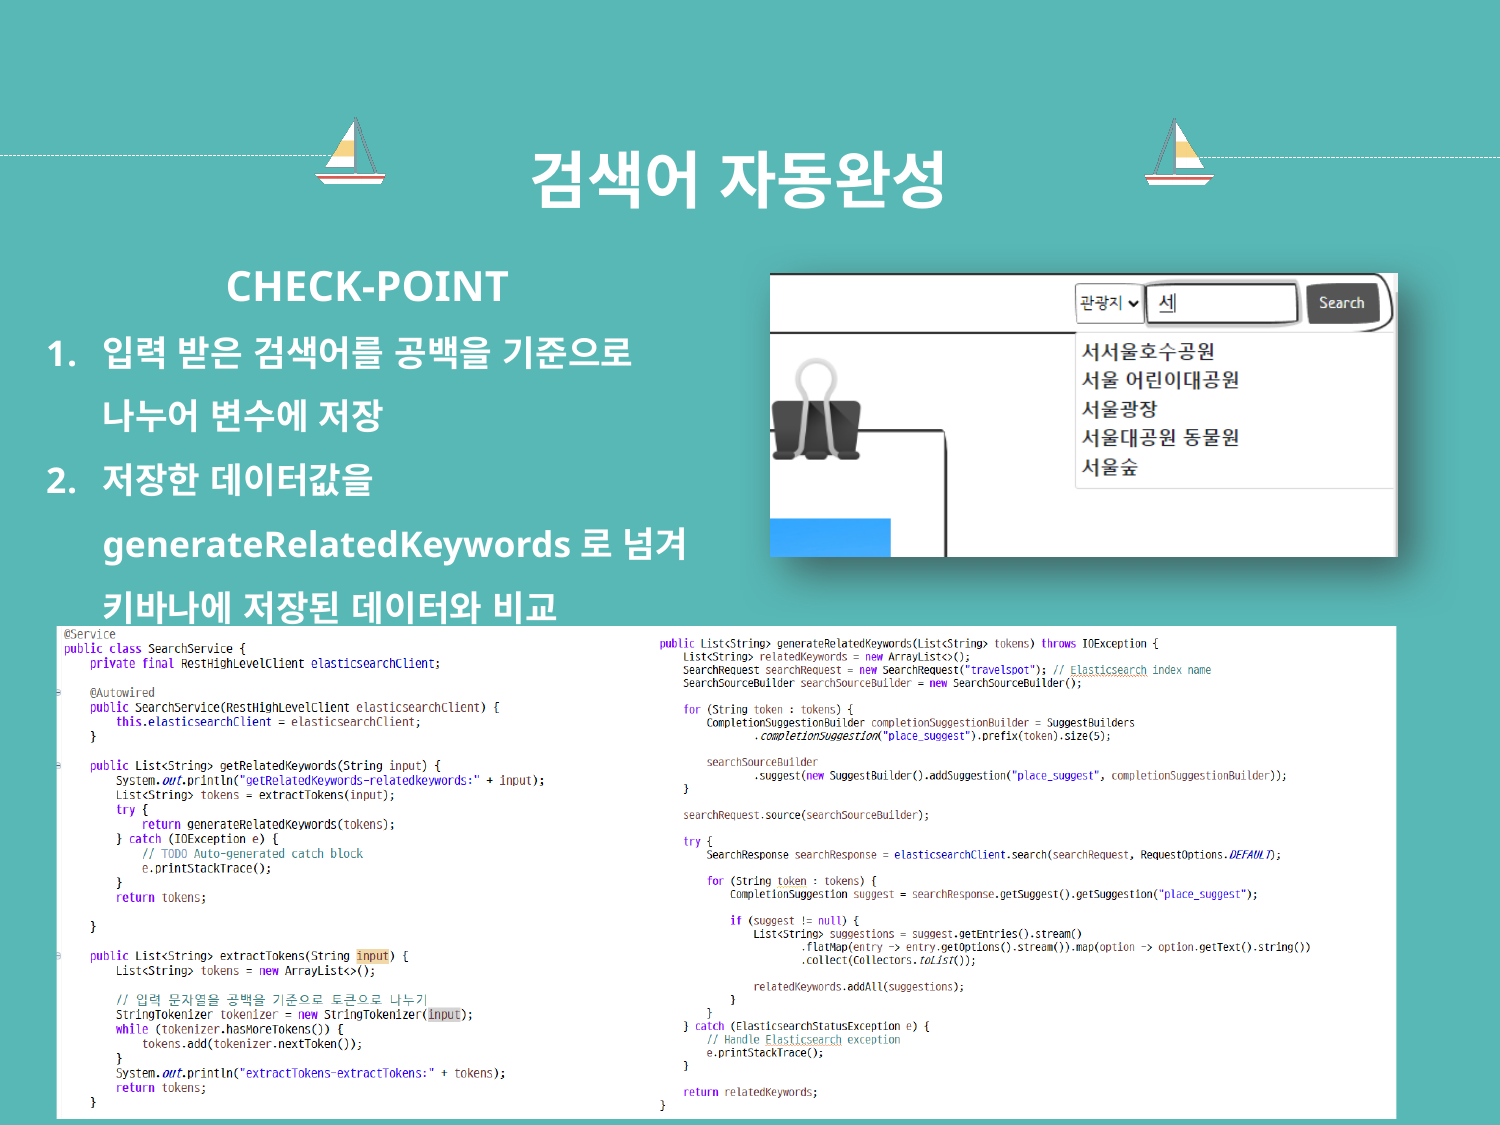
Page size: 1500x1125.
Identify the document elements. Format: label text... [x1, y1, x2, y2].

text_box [1144, 118, 1500, 185]
text_box 검색어 자동완성 [476, 95, 1003, 223]
picture [56, 626, 1397, 1119]
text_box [0, 117, 386, 184]
text_box CHECK-POINT 입력 받은 검색어를 공백을 기준으로 나누어 변수에 저장 저장한 데이터값을 generateRelatedKeywords로 넘겨 키바나에 저장된 데이터와 비교 [31, 227, 704, 700]
picture [769, 273, 1398, 558]
